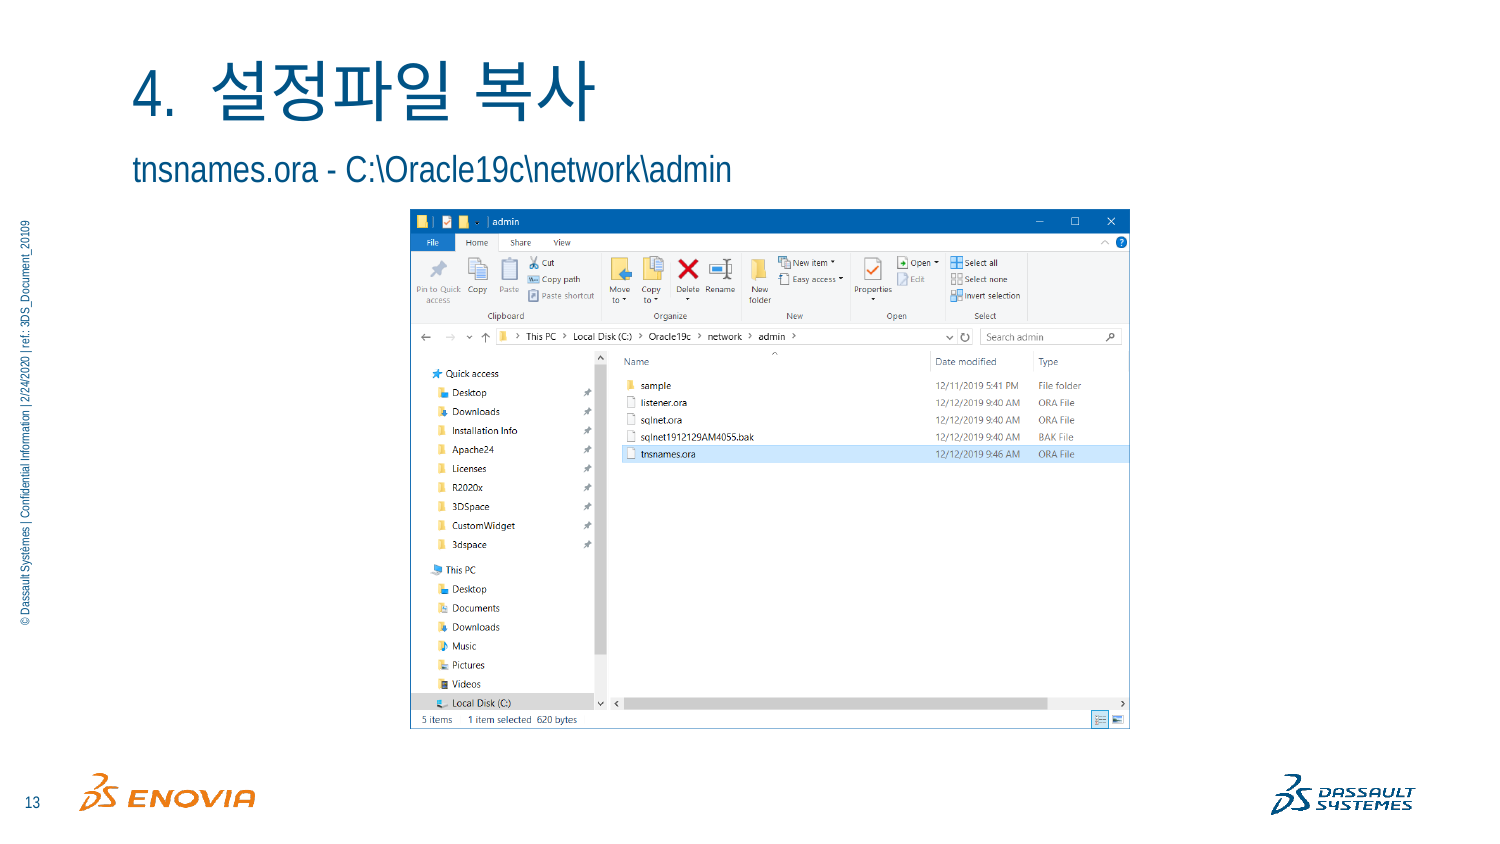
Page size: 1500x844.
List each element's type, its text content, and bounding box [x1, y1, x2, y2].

picture [79, 773, 255, 811]
picture [1267, 770, 1418, 818]
title 4. 설정파일 복사 [118, 59, 1418, 121]
list tnsnames.ora - C:\Oracle19c\network\admin [118, 138, 1419, 199]
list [410, 209, 1131, 730]
